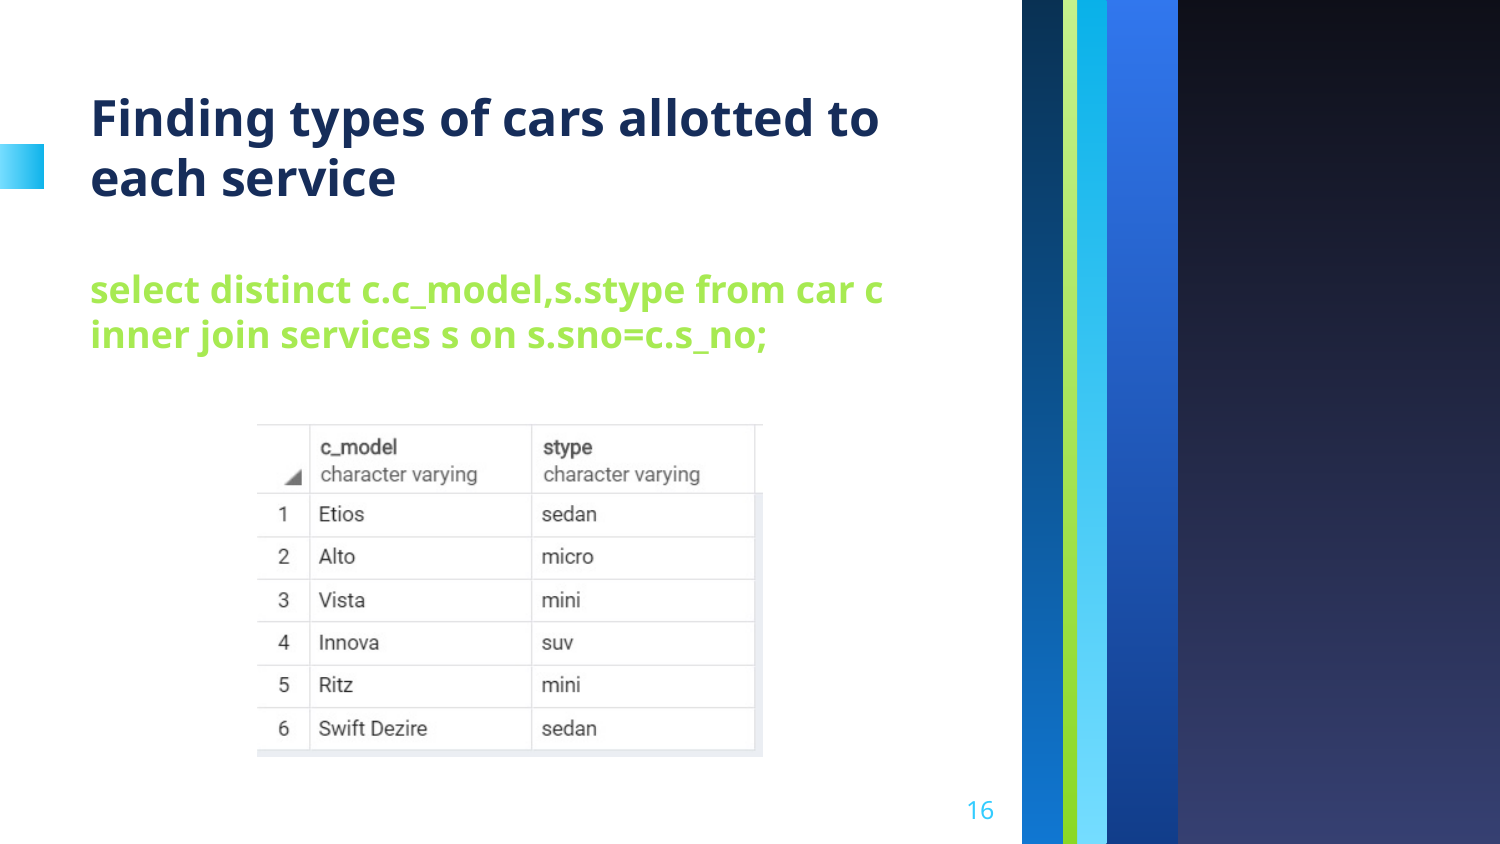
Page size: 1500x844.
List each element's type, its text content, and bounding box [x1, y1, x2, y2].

slide_number ‹#› [919, 779, 1010, 844]
picture [256, 423, 763, 758]
title Finding types of cars allotted to each service select distinct c.c_model,s.stype from car c inner join services s on s.sno=c.s_no; [75, 92, 945, 492]
